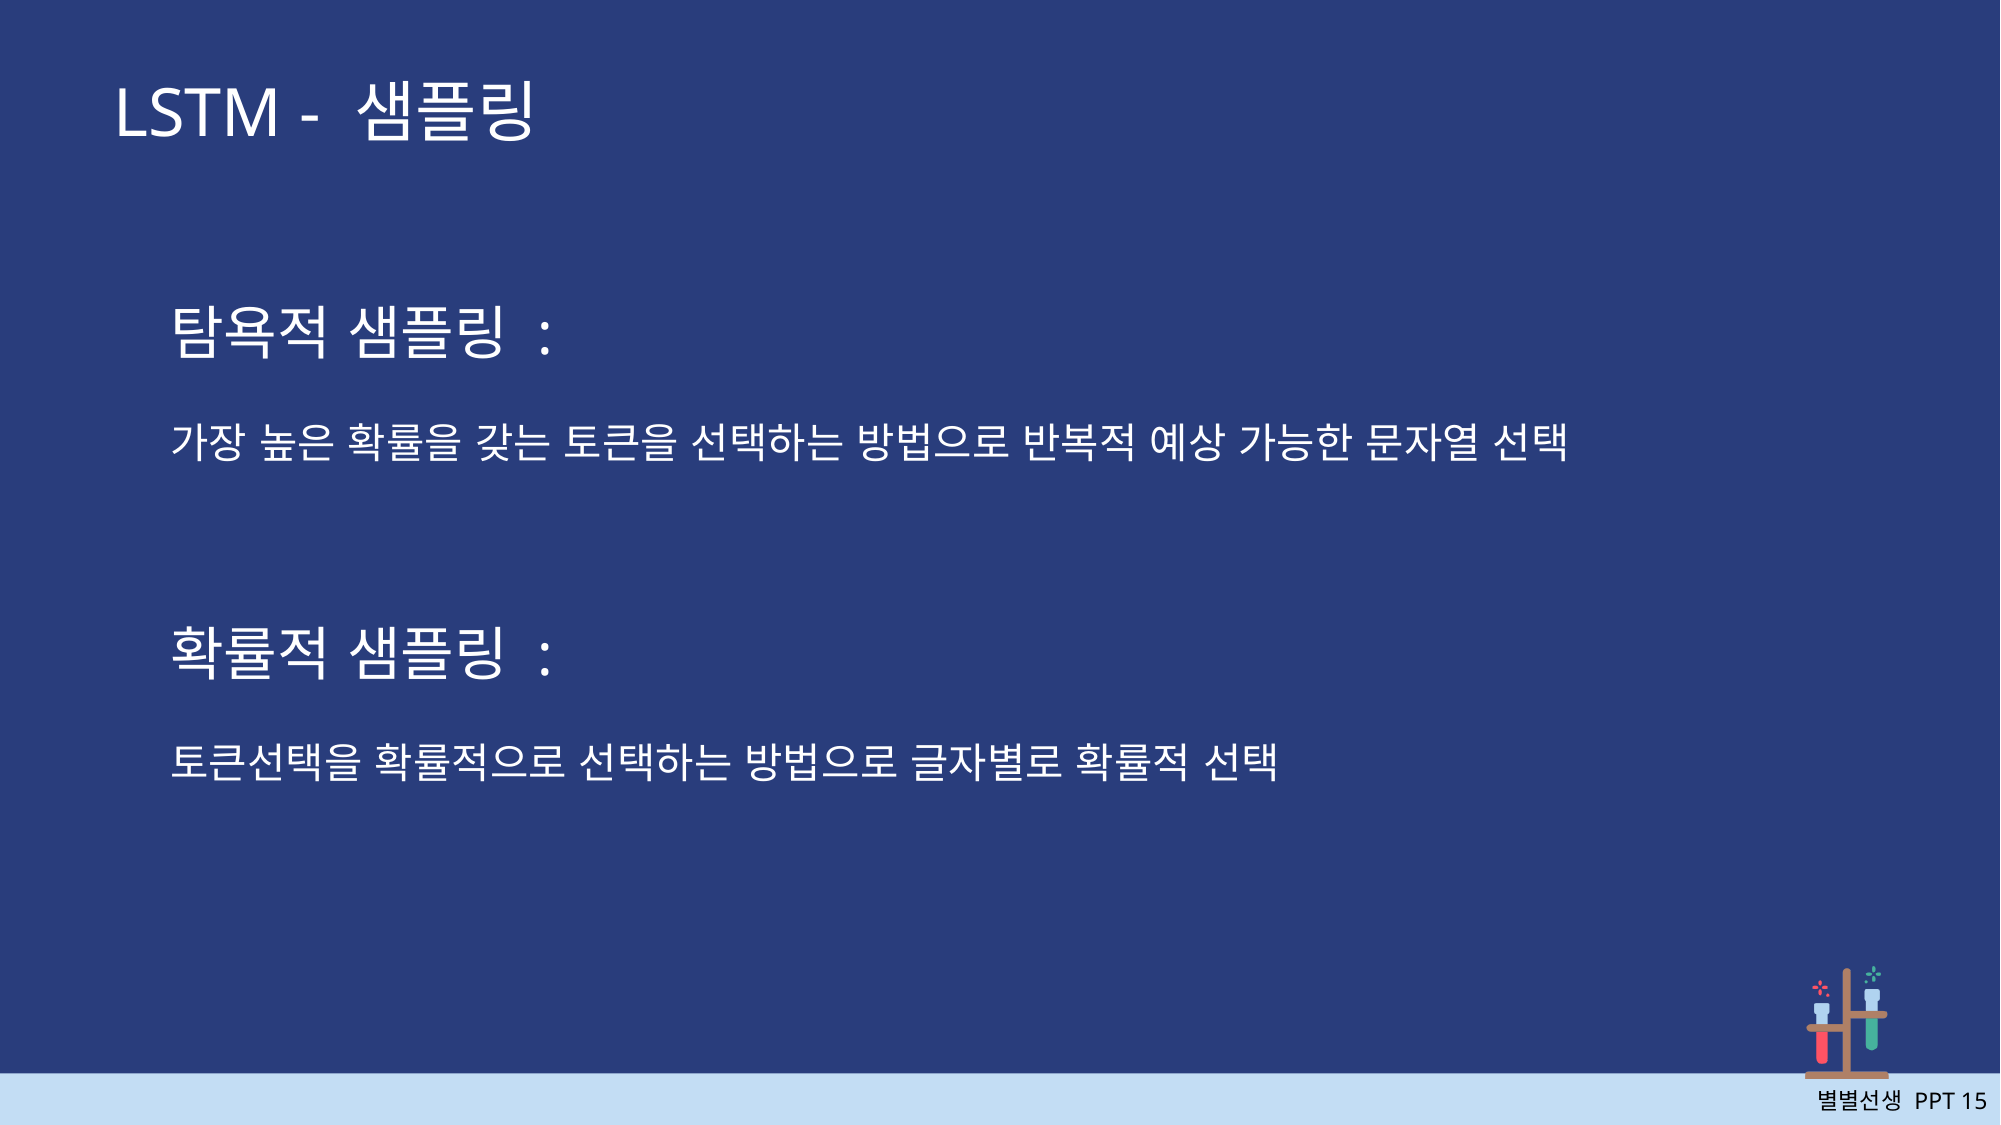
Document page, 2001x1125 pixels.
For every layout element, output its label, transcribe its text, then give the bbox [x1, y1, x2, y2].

text_box 별별선생 PPT 15 [1802, 1078, 2000, 1122]
text_box [0, 1072, 2000, 1125]
text_box LSTM - 샘플링 [98, 62, 555, 158]
text_box 탐욕적 샘플링 : 가장 높은 확률을 갖는 토큰을 선택하는 방법으로 반복적 예상 가능한 문자열 선택 확률적 샘플링 : 토큰선택을 확률적으로 선택하는 방법으로 글자별로 확률적 선택 [155, 289, 1770, 795]
picture [1790, 966, 1903, 1080]
